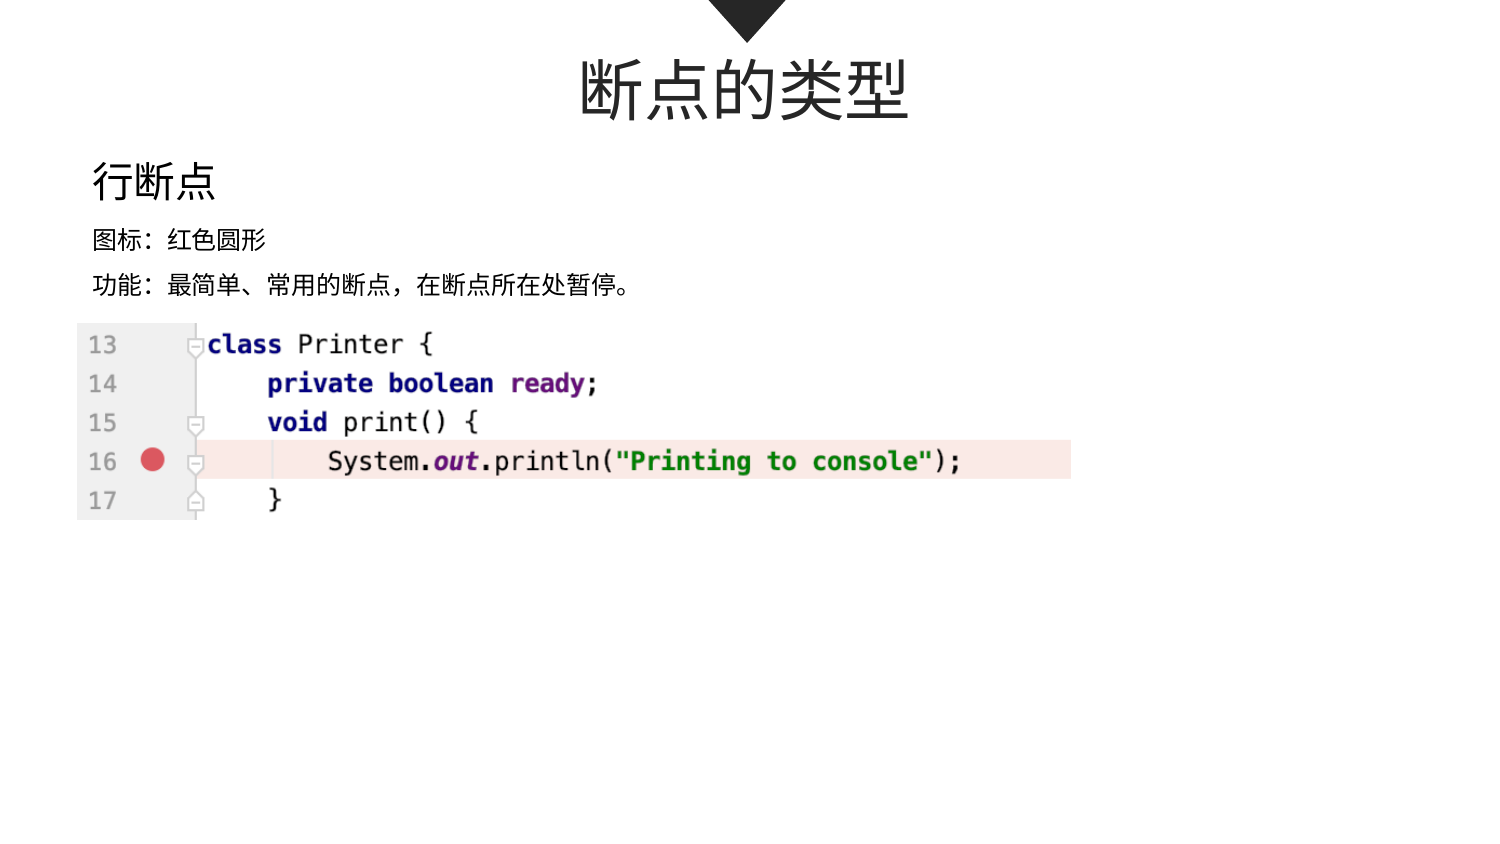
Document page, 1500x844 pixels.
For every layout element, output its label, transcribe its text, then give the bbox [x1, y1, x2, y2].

text_box 图标：红色圆形 功能：最简单、常用的断点，在断点所在处暂停。 [77, 202, 665, 307]
text_box 断点的类型 [393, 41, 1097, 137]
text_box [707, 0, 788, 45]
text_box 行断点 [77, 148, 742, 214]
picture [77, 323, 1071, 521]
